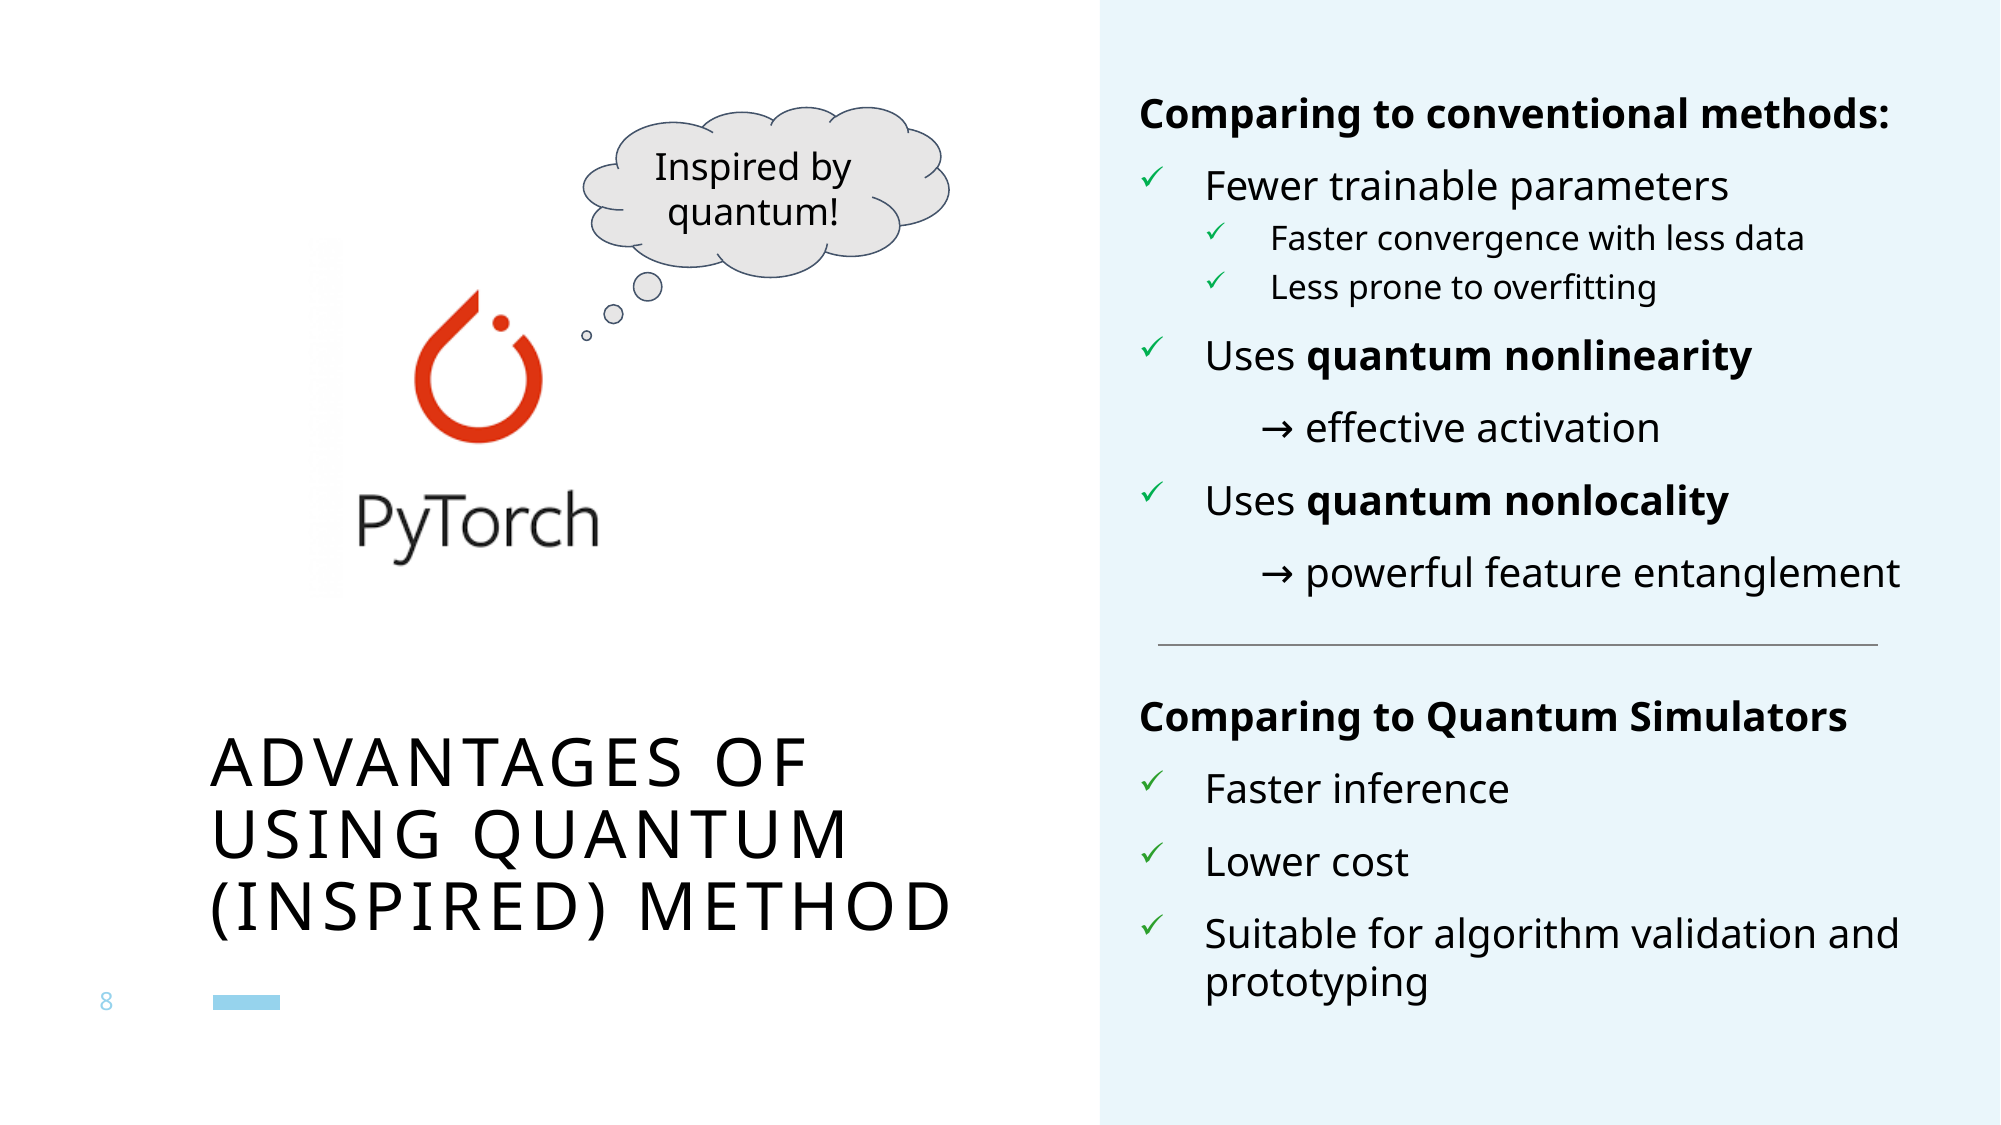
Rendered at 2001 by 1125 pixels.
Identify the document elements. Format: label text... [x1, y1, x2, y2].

list Comparing to conventional methods: Fewer trainable parameters Faster convergence with less data Less prone to overfitting Uses quantum nonlinearity → effective activation Uses quantum nonlocality → powerful feature entanglement Comparing to Quantum Simulators Faster inference Lower cost Suitable for algorithm validation and prototyping [1138, 78, 1939, 1005]
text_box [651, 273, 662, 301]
picture [308, 238, 651, 599]
slide_number 8 [68, 987, 144, 1018]
text_box Inspired by quantum! [583, 107, 950, 278]
title Advantages of using Quantum (inspired) method [210, 645, 1035, 945]
